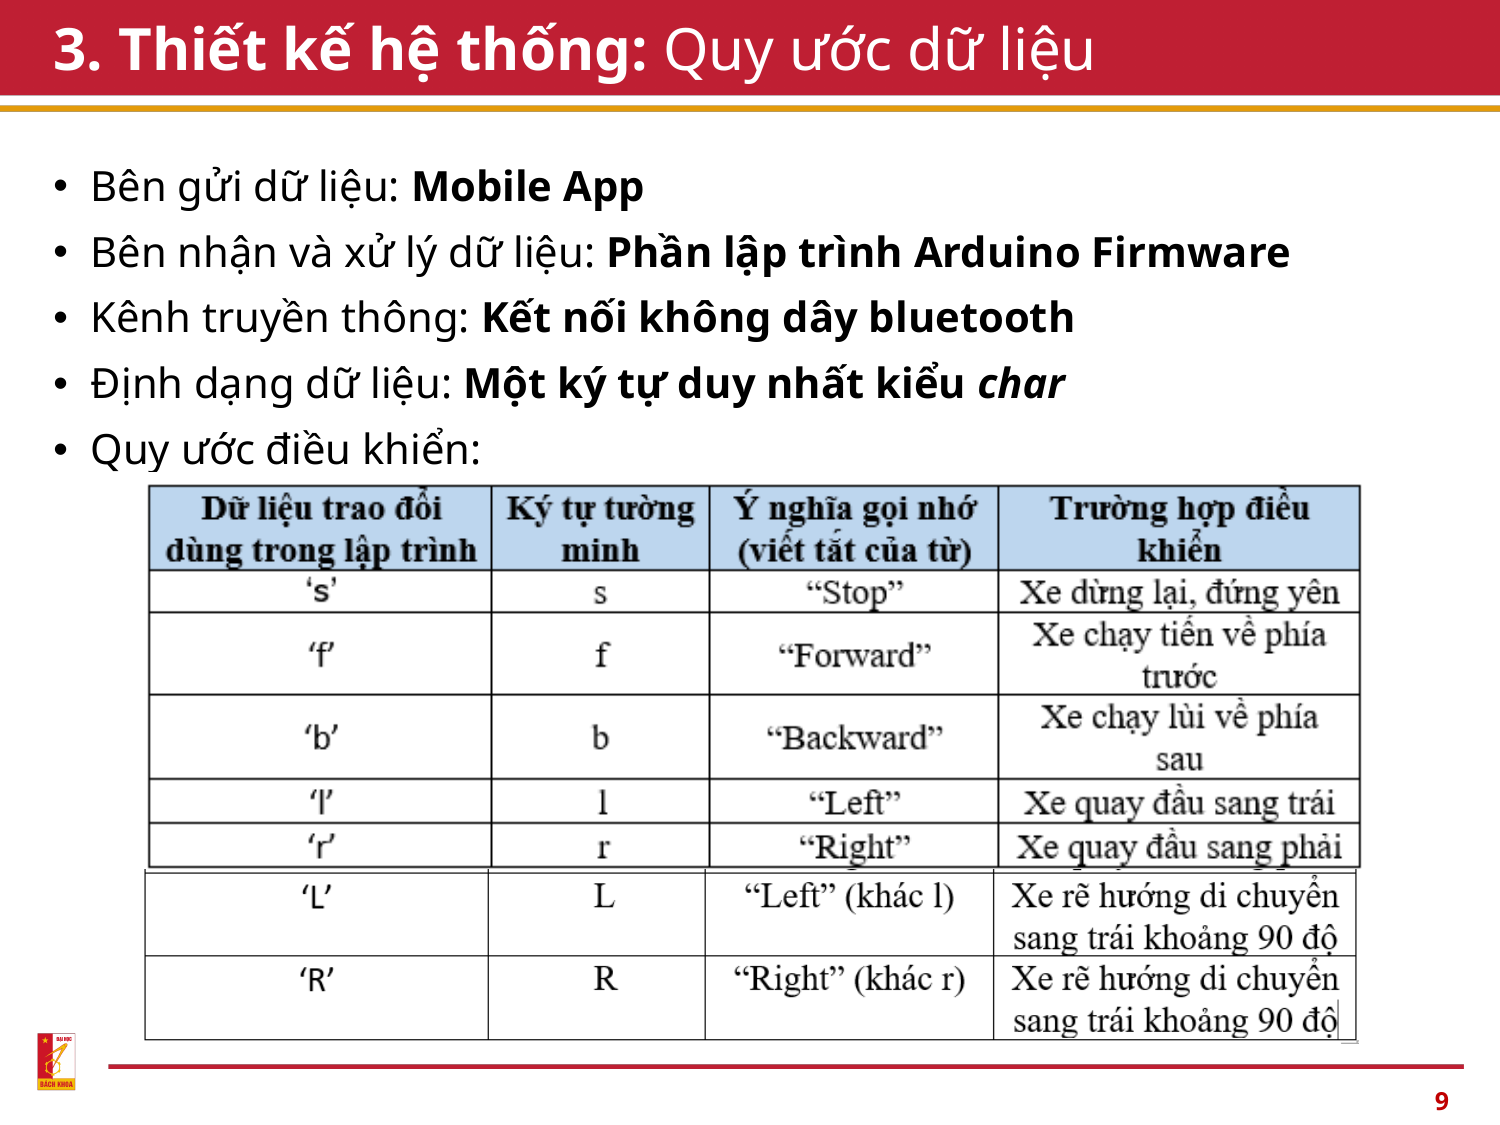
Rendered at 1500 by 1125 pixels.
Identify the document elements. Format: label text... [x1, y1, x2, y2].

title 3. Thiết kế hệ thống: Quy ước dữ liệu [38, 12, 1462, 87]
picture [0, 0, 1500, 1125]
list Bên gửi dữ liệu: Mobile App Bên nhận và xử lý dữ liệu: Phần lập trình Arduino Firmware Kênh truyền thông: Kết nối không dây bluetooth Định dạng dữ liệu: Một ký tự duy nhất kiểu char Quy ước điều khiển: [38, 157, 1462, 1000]
slide_number 9 [1126, 1078, 1464, 1125]
